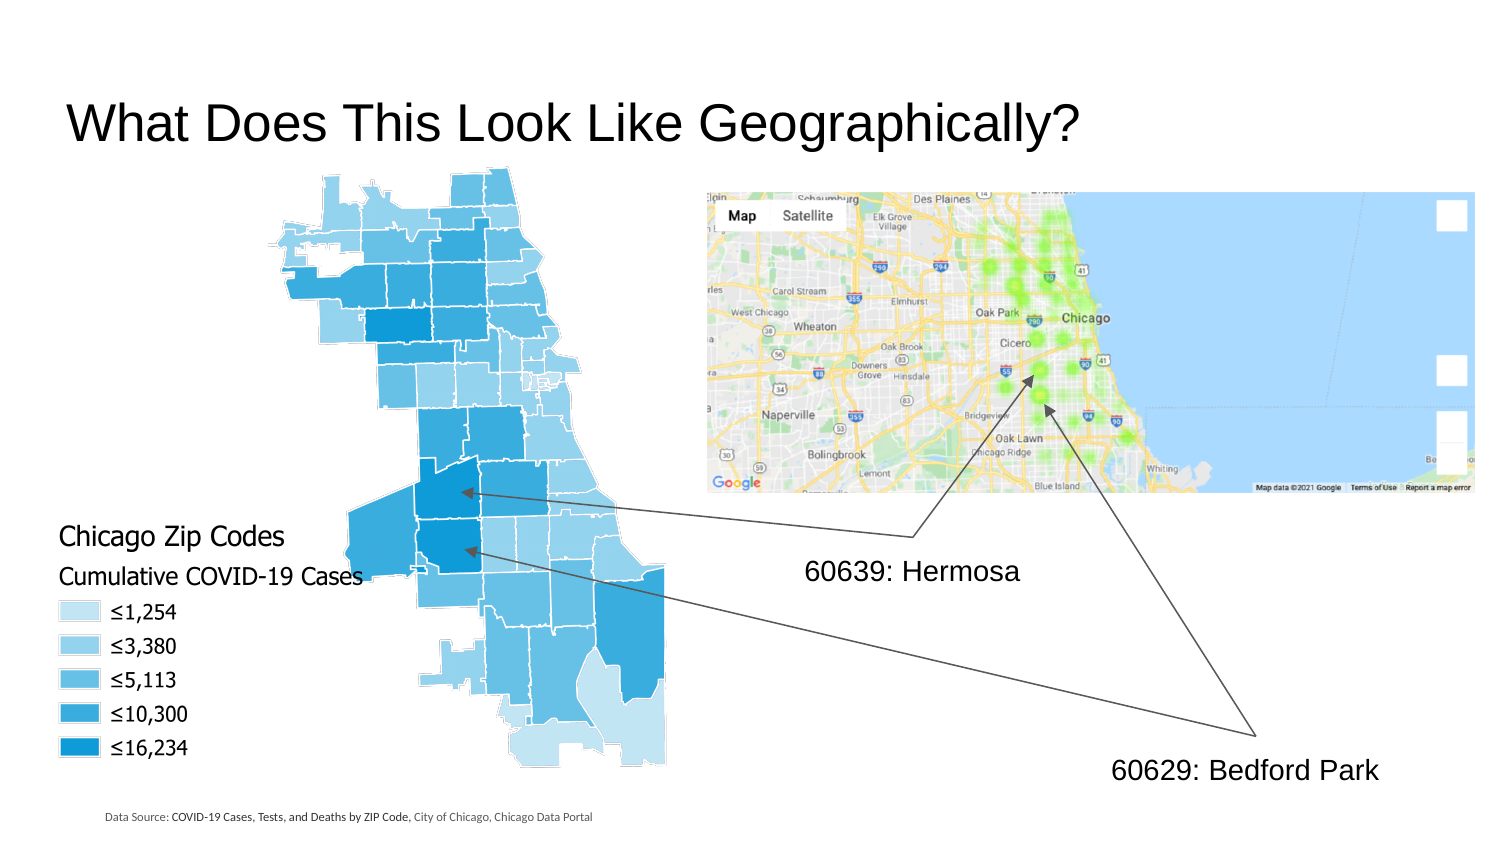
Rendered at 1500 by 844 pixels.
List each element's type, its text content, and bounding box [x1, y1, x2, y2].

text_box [912, 374, 1035, 538]
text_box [460, 491, 907, 538]
title What Does This Look Like Geographically? [51, 72, 1449, 167]
picture [707, 192, 1475, 493]
picture [482, 538, 684, 549]
picture [56, 158, 684, 786]
text_box 60629: Bedford Park [1096, 736, 1416, 802]
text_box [1043, 403, 1257, 737]
text_box Data Source: COVID-19 Cases, Tests, and Deaths by ZIP Code, City of Chicago, Chicago Data Portal [90, 798, 702, 833]
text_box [463, 549, 1038, 737]
